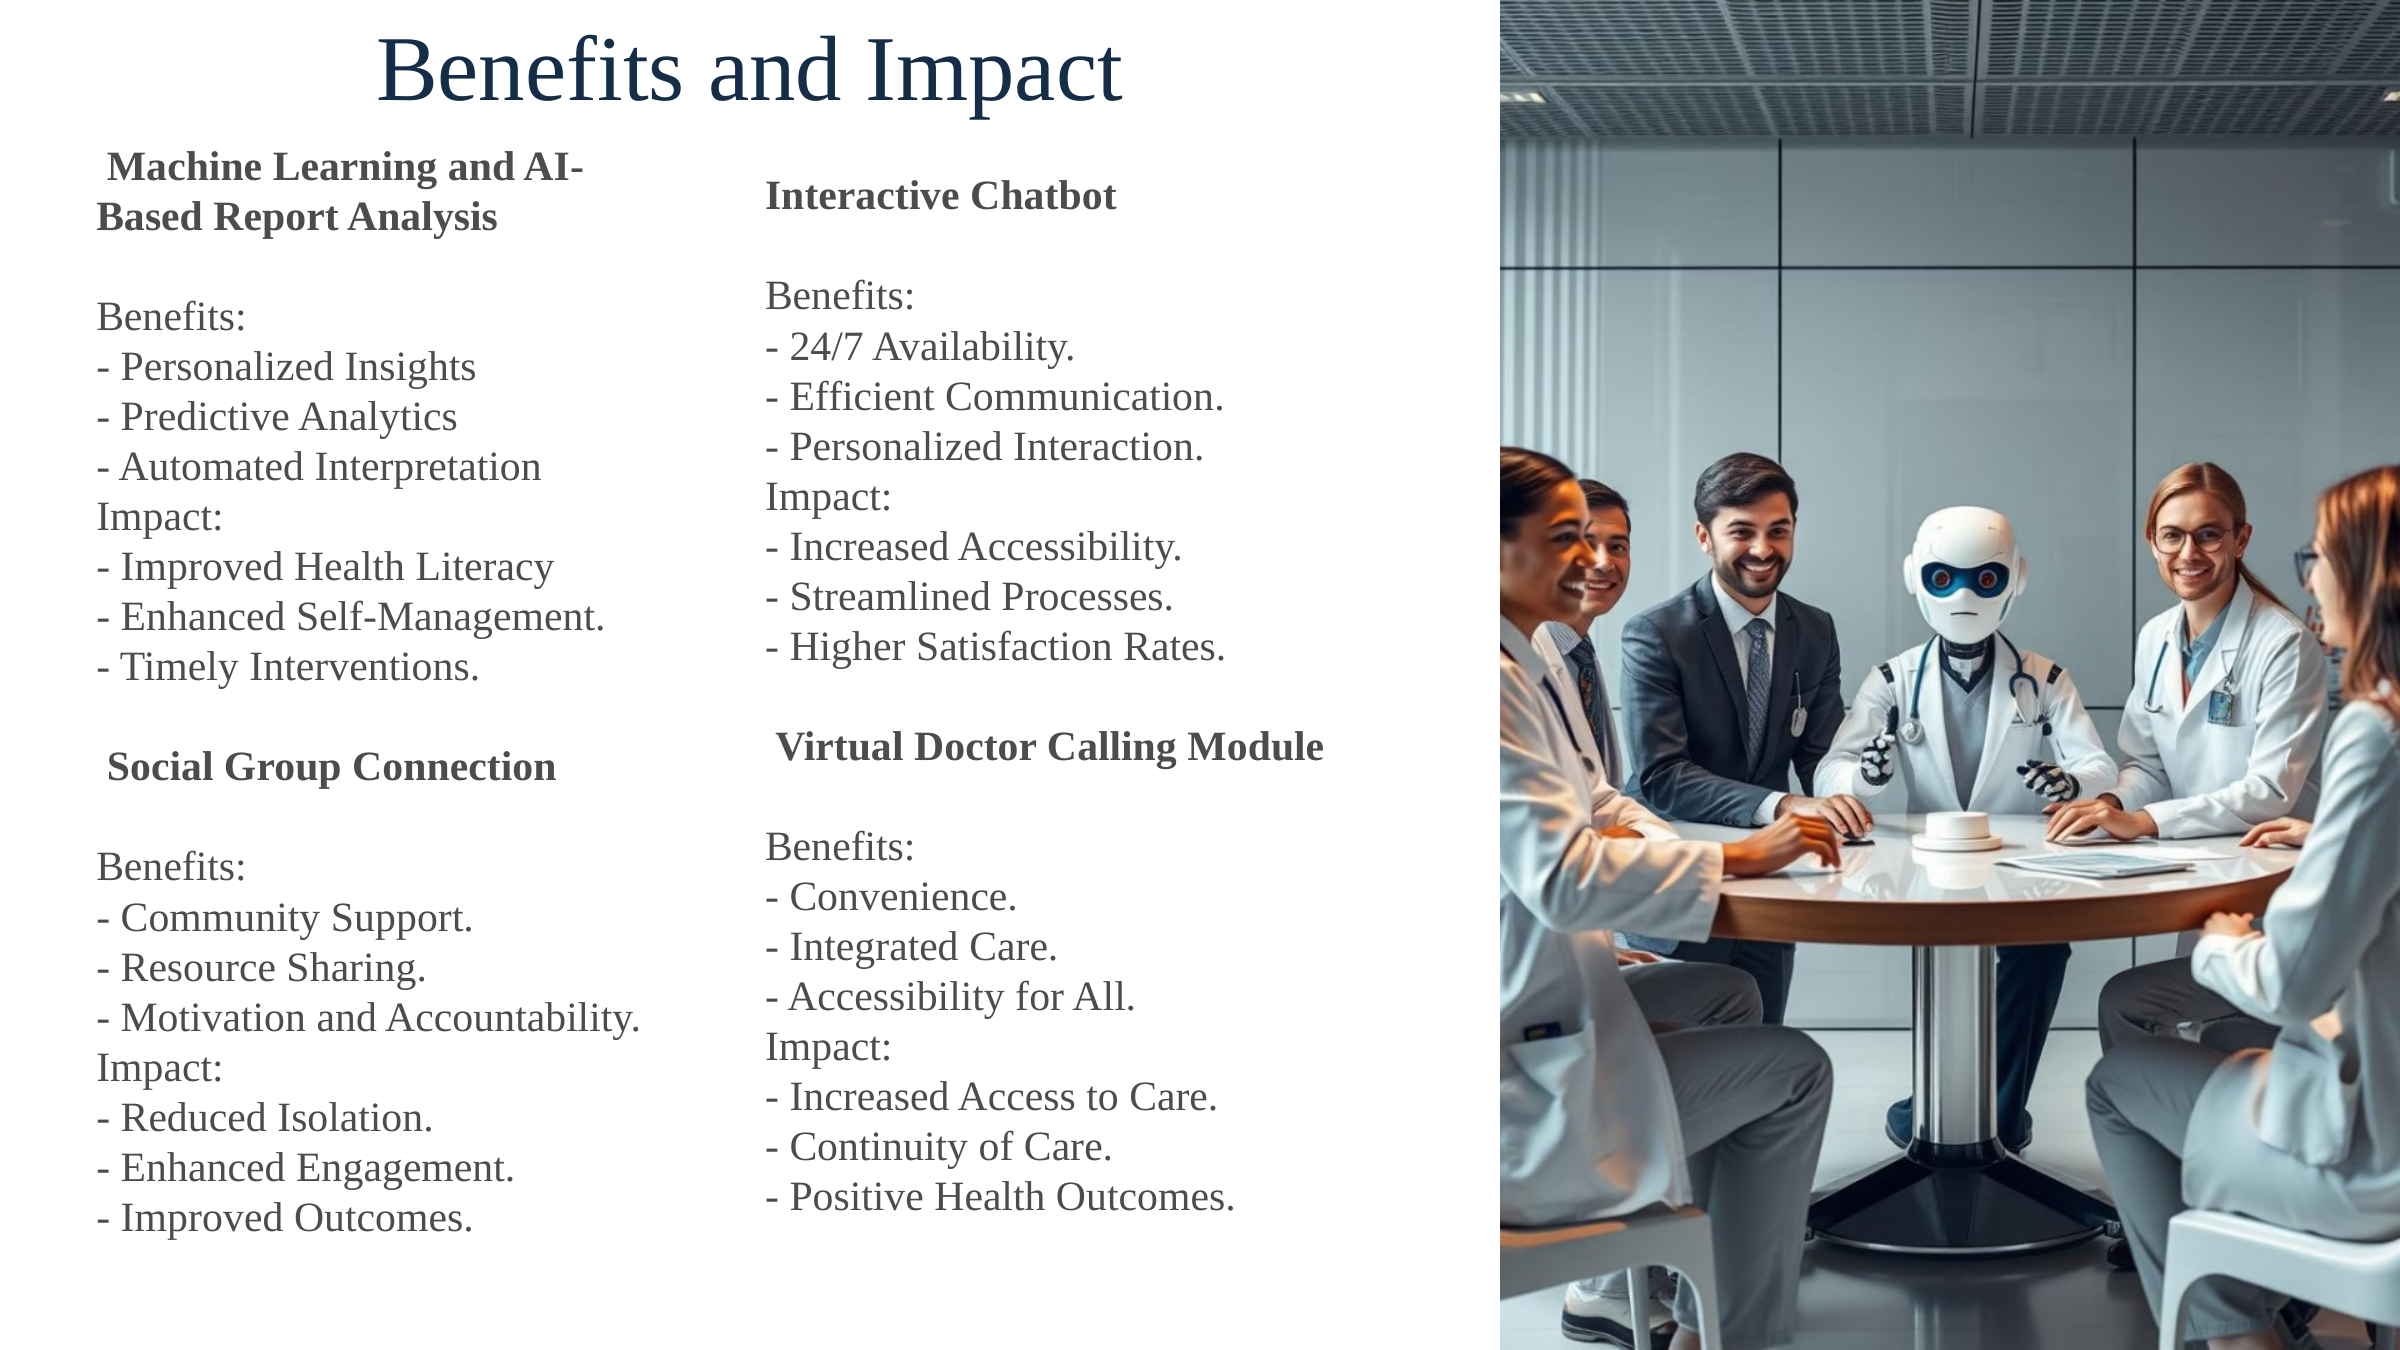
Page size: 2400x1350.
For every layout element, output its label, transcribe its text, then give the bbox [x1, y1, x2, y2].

text_box Interactive Chatbot Benefits: - 24/7 Availability. - Efficient Communication. - Personalized Interaction. Impact: - Increased Accessibility. - Streamlined Processes. - Higher Satisfaction Rates. Virtual Doctor Calling Module Benefits: - Convenience. - Integrated Care. - Accessibility for All. Impact: - Increased Access to Care. - Continuity of Care. - Positive Health Outcomes. [764, 168, 1400, 1328]
text_box Benefits and Impact [130, 3, 1370, 237]
picture [1499, 0, 2400, 1350]
text_box Machine Learning and AI-Based Report Analysis Benefits: - Personalized Insights - Predictive Analytics - Automated Interpretation Impact: - Improved Health Literacy - Enhanced Self-Management. - Timely Interventions. Social Group Connection Benefits: - Community Support. - Resource Sharing. - Motivation and Accountability. Impact: - Reduced Isolation. - Enhanced Engagement. - Improved Outcomes. [96, 138, 665, 1346]
